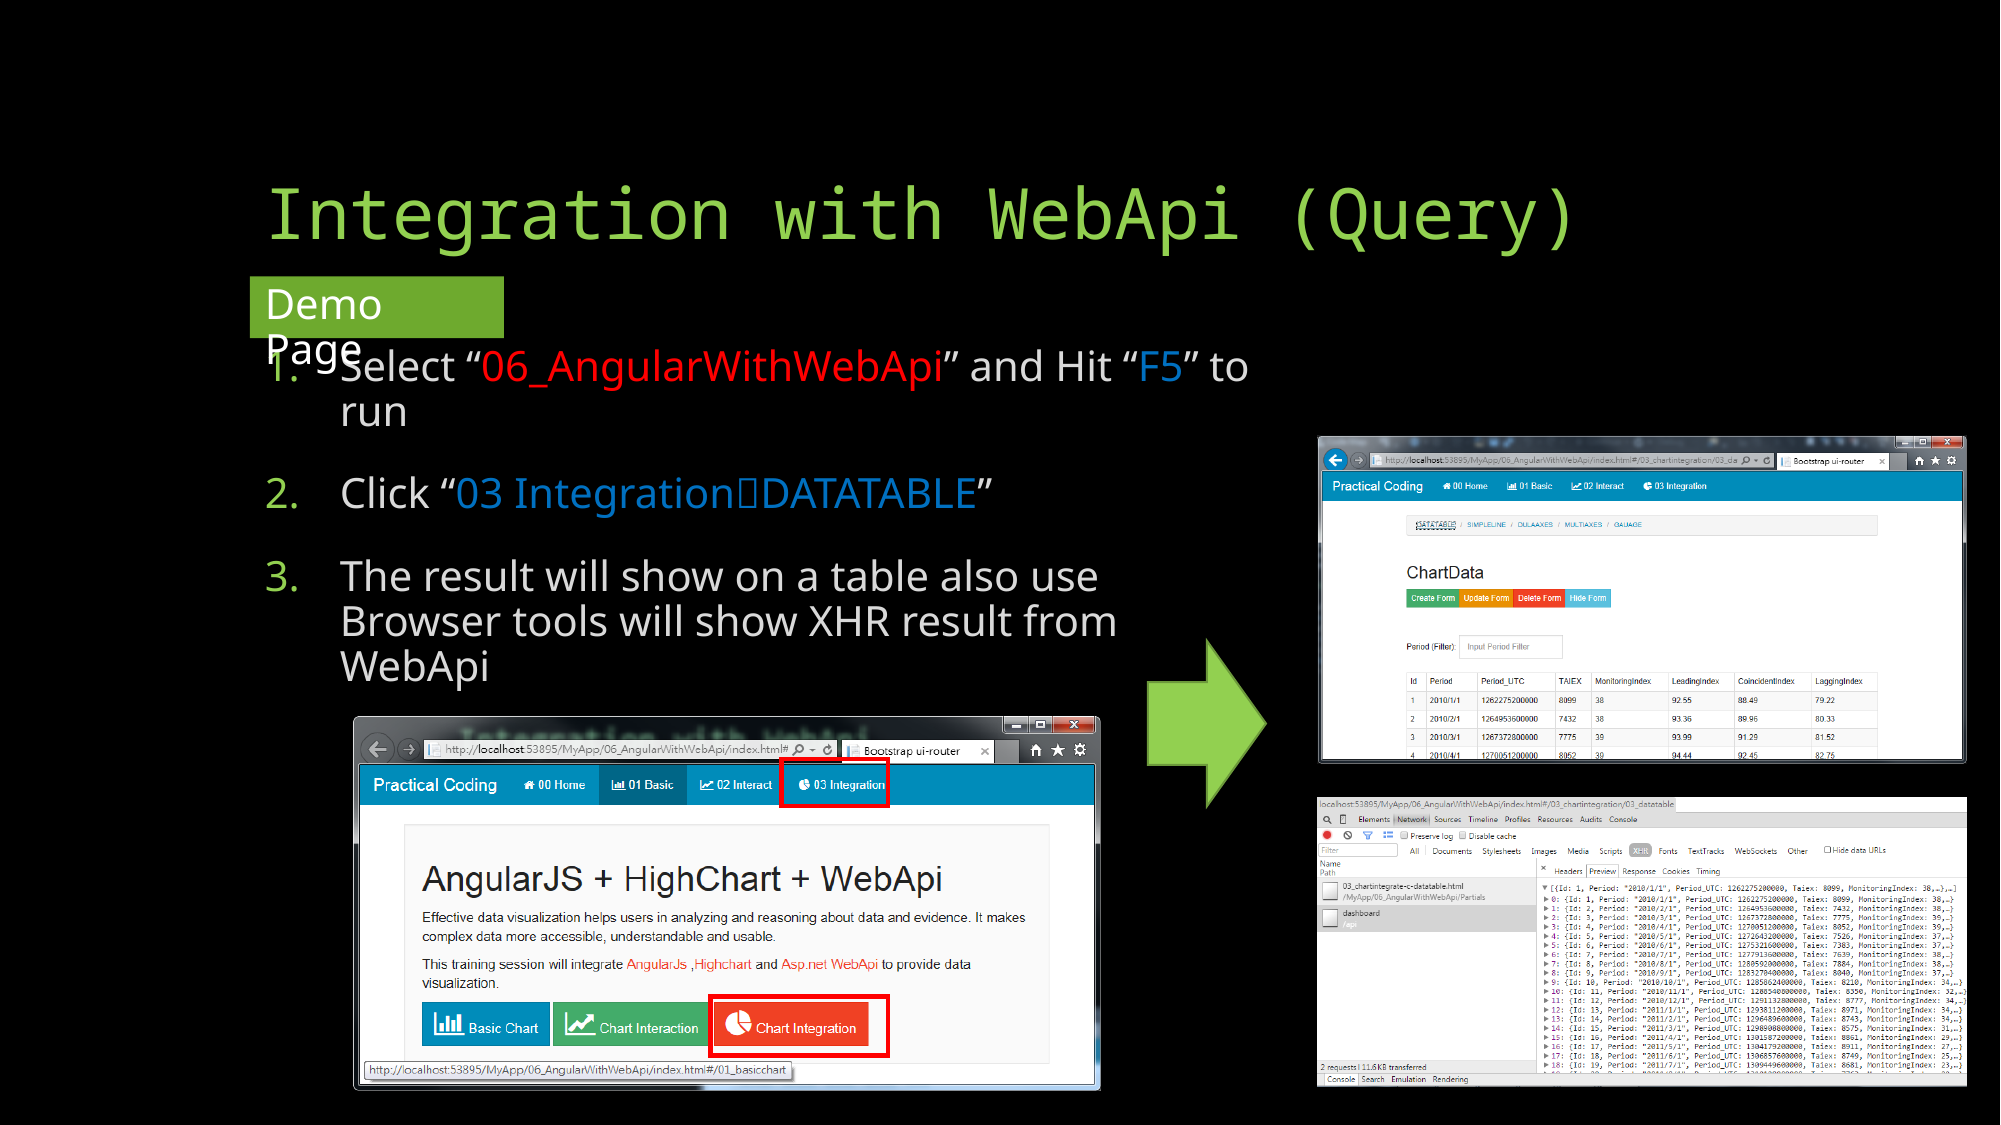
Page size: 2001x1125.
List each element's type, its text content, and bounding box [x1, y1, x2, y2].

text_box [1146, 637, 1268, 810]
text_box Select “06_AngularWithWebApi” and Hit “F5” to run Click “03 IntegrationDATATABLE” The result will show on a table also use Browser tools will show XHR result from WebApi [249, 338, 1284, 414]
picture [352, 715, 1101, 1091]
picture [1317, 435, 1967, 764]
picture [1317, 797, 1967, 1087]
title Integration with WebApi (Query) [249, 75, 1750, 263]
text_box Demo Page [249, 276, 504, 339]
